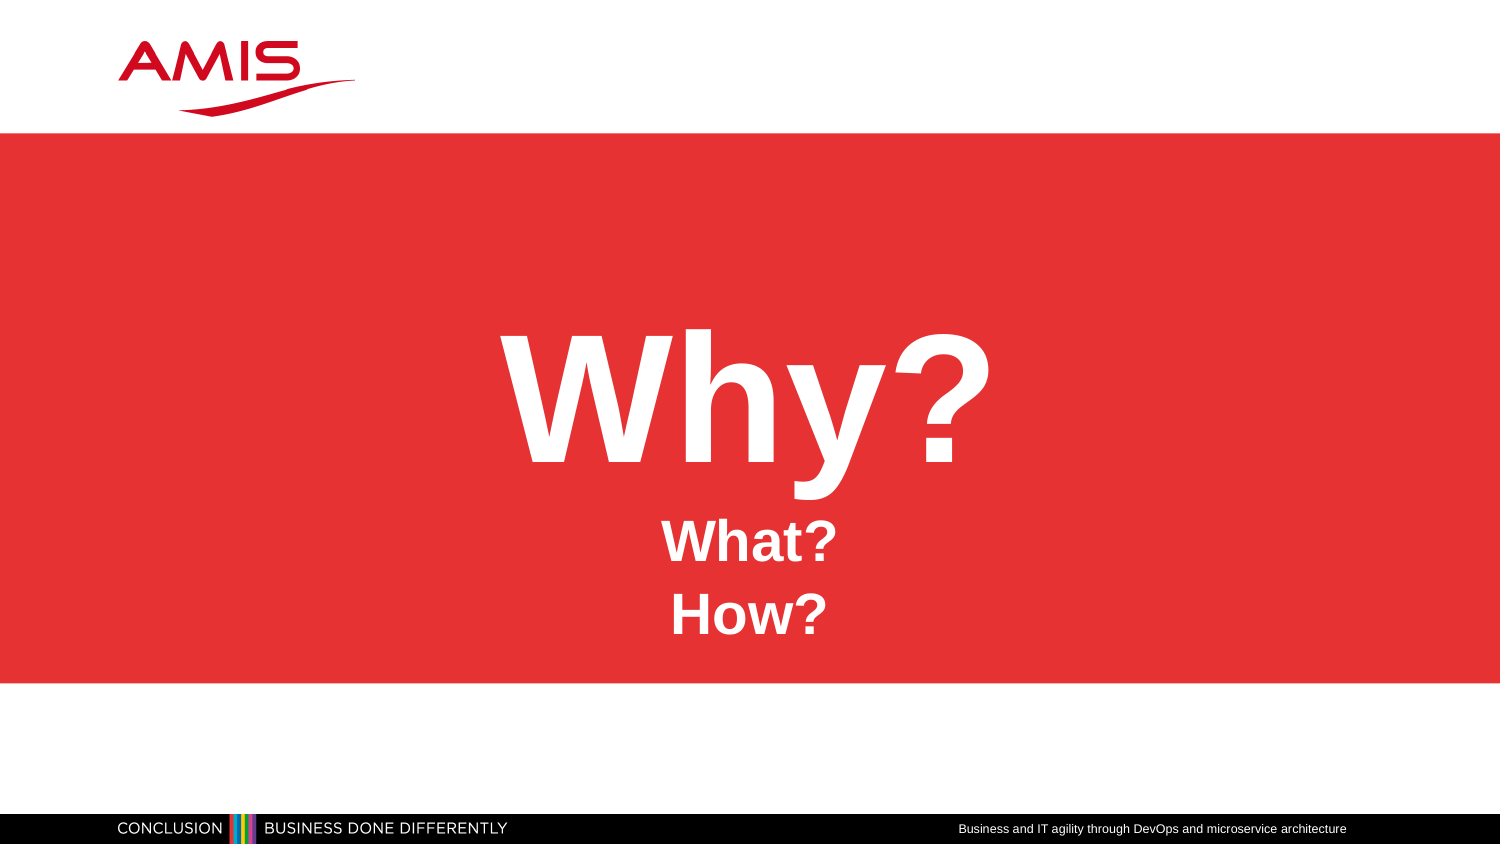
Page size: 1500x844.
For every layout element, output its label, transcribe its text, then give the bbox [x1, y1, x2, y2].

footer Business and IT agility through DevOps and microservice architecture [814, 820, 1347, 839]
title Why? What? How? [118, 268, 1382, 548]
picture [0, 814, 236, 844]
picture [106, 17, 579, 125]
picture [239, 814, 1500, 844]
